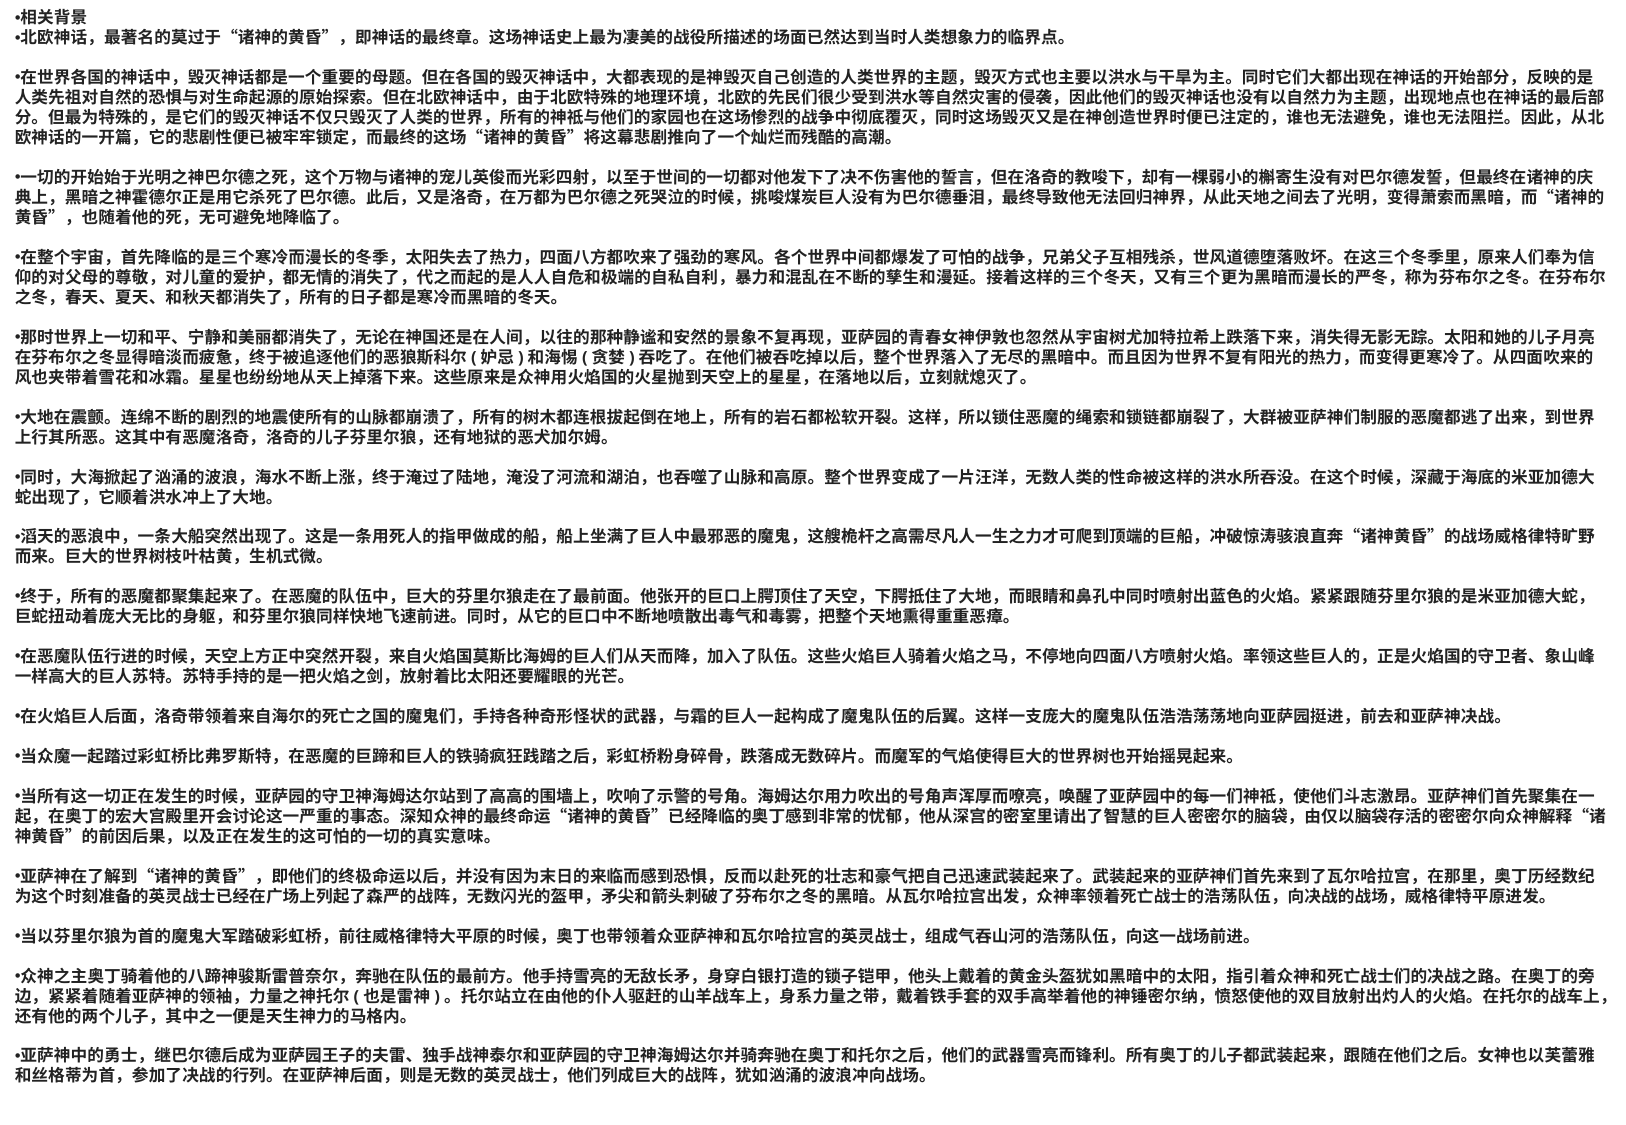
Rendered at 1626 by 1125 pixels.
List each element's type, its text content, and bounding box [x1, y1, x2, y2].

text_box 相关背景 北欧神话，最著名的莫过于“诸神的黄昏”，即神话的最终章。这场神话史上最为凄美的战役所描述的场面已然达到当时人类想象力的临界点。 在世界各国的神话中，毁灭神话都是一个重要的母题。但在各国的毁灭神话中，大都表现的是神毁灭自己创造的人类世界的主题，毁灭方式也主要以洪水与干旱为主。同时它们大都出现在神话的开始部分，反映的是人类先祖对自然的恐惧与对生命起源的原始探索。但在北欧神话中，由于北欧特殊的地理环境，北欧的先民们很少受到洪水等自然灾害的侵袭，因此他们的毁灭神话也没有以自然力为主题，出现地点也在神话的最后部分。但最为特殊的，是它们的毁灭神话不仅只毁灭了人类的世界，所有的神祗与他们的家园也在这场惨烈的战争中彻底覆灭，同时这场毁灭又是在神创造世界时便已注定的，谁也无法避免，谁也无法阻拦。因此，从北欧神话的一开篇，它的悲剧性便已被牢牢锁定，而最终的这场“诸神的黄昏”将这幕悲剧推向了一个灿烂而残酷的高潮。 一切的开始始于光明之神巴尔德之死，这个万物与诸神的宠儿英俊而光彩四射，以至于世间的一切都对他发下了决不伤害他的誓言，但在洛奇的教唆下，却有一棵弱小的槲寄生没有对巴尔德发誓，但最终在诸神的庆典上，黑暗之神霍德尔正是用它杀死了巴尔德。此后，又是洛奇，在万都为巴尔德之死哭泣的时候，挑唆煤炭巨人没有为巴尔德垂泪，最终导致他无法回归神界，从此天地之间去了光明，变得萧索而黑暗，而“诸神的黄昏”，也随着他的死，无可避免地降临了。 在整个宇宙，首先降临的是三个寒冷而漫长的冬季，太阳失去了热力，四面八方都吹来了强劲的寒风。各个世界中间都爆发了可怕的战争，兄弟父子互相残杀，世风道德堕落败坏。在这三个冬季里，原来人们奉为信仰的对父母的尊敬，对儿童的爱护，都无情的消失了，代之而起的是人人自危和极端的自私自利，暴力和混乱在不断的孳生和漫延。接着这样的三个冬天，又有三个更为黑暗而漫长的严冬，称为芬布尔之冬。在芬布尔之冬，春天、夏天、和秋天都消失了，所有的日子都是寒冷而黑暗的冬天。 那时世界上一切和平、宁静和美丽都消失了，无论在神国还是在人间，以往的那种静谧和安然的景象不复再现，亚萨园的青春女神伊敦也忽然从宇宙树尤加特拉希上跌落下来，消失得无影无踪。太阳和她的儿子月亮在芬布尔之冬显得暗淡而疲惫，终于被追逐他们的恶狼斯科尔(妒忌)和海惕(贪婪)吞吃了。在他们被吞吃掉以后，整个世界落入了无尽的黑暗中。而且因为世界不复有阳光的热力，而变得更寒冷了。从四面吹来的风也夹带着雪花和冰霜。星星也纷纷地从天上掉落下来。这些原来是众神用火焰国的火星抛到天空上的星星，在落地以后，立刻就熄灭了。 大地在震颤。连绵不断的剧烈的地震使所有的山脉都崩溃了，所有的树木都连根拔起倒在地上，所有的岩石都松软开裂。这样，所以锁住恶魔的绳索和锁链都崩裂了，大群被亚萨神们制服的恶魔都逃了出来，到世界上行其所恶。这其中有恶魔洛奇，洛奇的儿子芬里尔狼，还有地狱的恶犬加尔姆。 同时，大海掀起了汹涌的波浪，海水不断上涨，终于淹过了陆地，淹没了河流和湖泊，也吞噬了山脉和高原。整个世界变成了一片汪洋，无数人类的性命被这样的洪水所吞没。在这个时候，深藏于海底的米亚加德大蛇出现了，它顺着洪水冲上了大地。 滔天的恶浪中，一条大船突然出现了。这是一条用死人的指甲做成的船，船上坐满了巨人中最邪恶的魔鬼，这艘桅杆之高需尽凡人一生之力才可爬到顶端的巨船，冲破惊涛骇浪直奔“诸神黄昏”的战场威格律特旷野而来。巨大的世界树枝叶枯黄，生机式微。 终于，所有的恶魔都聚集起来了。在恶魔的队伍中，巨大的芬里尔狼走在了最前面。他张开的巨口上腭顶住了天空，下腭抵住了大地，而眼睛和鼻孔中同时喷射出蓝色的火焰。紧紧跟随芬里尔狼的是米亚加德大蛇，巨蛇扭动着庞大无比的身躯，和芬里尔狼同样快地飞速前进。同时，从它的巨口中不断地喷散出毒气和毒雾，把整个天地熏得重重恶瘴。 在恶魔队伍行进的时候，天空上方正中突然开裂，来自火焰国莫斯比海姆的巨人们从天而降，加入了队伍。这些火焰巨人骑着火焰之马，不停地向四面八方喷射火焰。率领这些巨人的，正是火焰国的守卫者、象山峰一样高大的巨人苏特。苏特手持的是一把火焰之剑，放射着比太阳还要耀眼的光芒。 在火焰巨人后面，洛奇带领着来自海尔的死亡之国的魔鬼们，手持各种奇形怪状的武器，与霜的巨人一起构成了魔鬼队伍的后翼。这样一支庞大的魔鬼队伍浩浩荡荡地向亚萨园挺进，前去和亚萨神决战。 当众魔一起踏过彩虹桥比弗罗斯特，在恶魔的巨蹄和巨人的铁骑疯狂践踏之后，彩虹桥粉身碎骨，跌落成无数碎片。而魔军的气焰使得巨大的世界树也开始摇晃起来。 当所有这一切正在发生的时候，亚萨园的守卫神海姆达尔站到了高高的围墙上，吹响了示警的号角。海姆达尔用力吹出的号角声浑厚而嘹亮，唤醒了亚萨园中的每一们神祗，使他们斗志激昂。亚萨神们首先聚集在一起，在奥丁的宏大宫殿里开会讨论这一严重的事态。深知众神的最终命运“诸神的黄昏”已经降临的奥丁感到非常的忧郁，他从深宫的密室里请出了智慧的巨人密密尔的脑袋，由仅以脑袋存活的密密尔向众神解释“诸神黄昏”的前因后果，以及正在发生的这可怕的一切的真实意味。 亚萨神在了解到“诸神的黄昏”，即他们的终极命运以后，并没有因为末日的来临而感到恐惧，反而以赴死的壮志和豪气把自己迅速武装起来了。武装起来的亚萨神们首先来到了瓦尔哈拉宫，在那里，奥丁历经数纪为这个时刻准备的英灵战士已经在广场上列起了森严的战阵，无数闪光的盔甲，矛尖和箭头刺破了芬布尔之冬的黑暗。从瓦尔哈拉宫出发，众神率领着死亡战士的浩荡队伍，向决战的战场，威格律特平原进发。 当以芬里尔狼为首的魔鬼大军踏破彩虹桥，前往威格律特大平原的时候，奥丁也带领着众亚萨神和瓦尔哈拉宫的英灵战士，组成气吞山河的浩荡队伍，向这一战场前进。 众神之主奥丁骑着他的八蹄神骏斯雷普奈尔，奔驰在队伍的最前方。他手持雪亮的无敌长矛，身穿白银打造的锁子铠甲，他头上戴着的黄金头盔犹如黑暗中的太阳，指引着众神和死亡战士们的决战之路。在奥丁的旁边，紧紧着随着亚萨神的领袖，力量之神托尔(也是雷神)。托尔站立在由他的仆人驱赶的山羊战车上，身系力量之带，戴着铁手套的双手高举着他的神锤密尔纳，愤怒使他的双目放射出灼人的火焰。在托尔的战车上，还有他的两个儿子，其中之一便是天生神力的马格内。 亚萨神中的勇士，继巴尔德后成为亚萨园王子的夫雷、独手战神泰尔和亚萨园的守卫神海姆达尔并骑奔驰在奥丁和托尔之后，他们的武器雪亮而锋利。所有奥丁的儿子都武装起来，跟随在他们之后。女神也以芙蕾雅和丝格蒂为首，参加了决战的行列。在亚萨神后面，则是无数的英灵战士，他们列成巨大的战阵，犹如汹涌的波浪冲向战场。 [0, 0, 1625, 1093]
